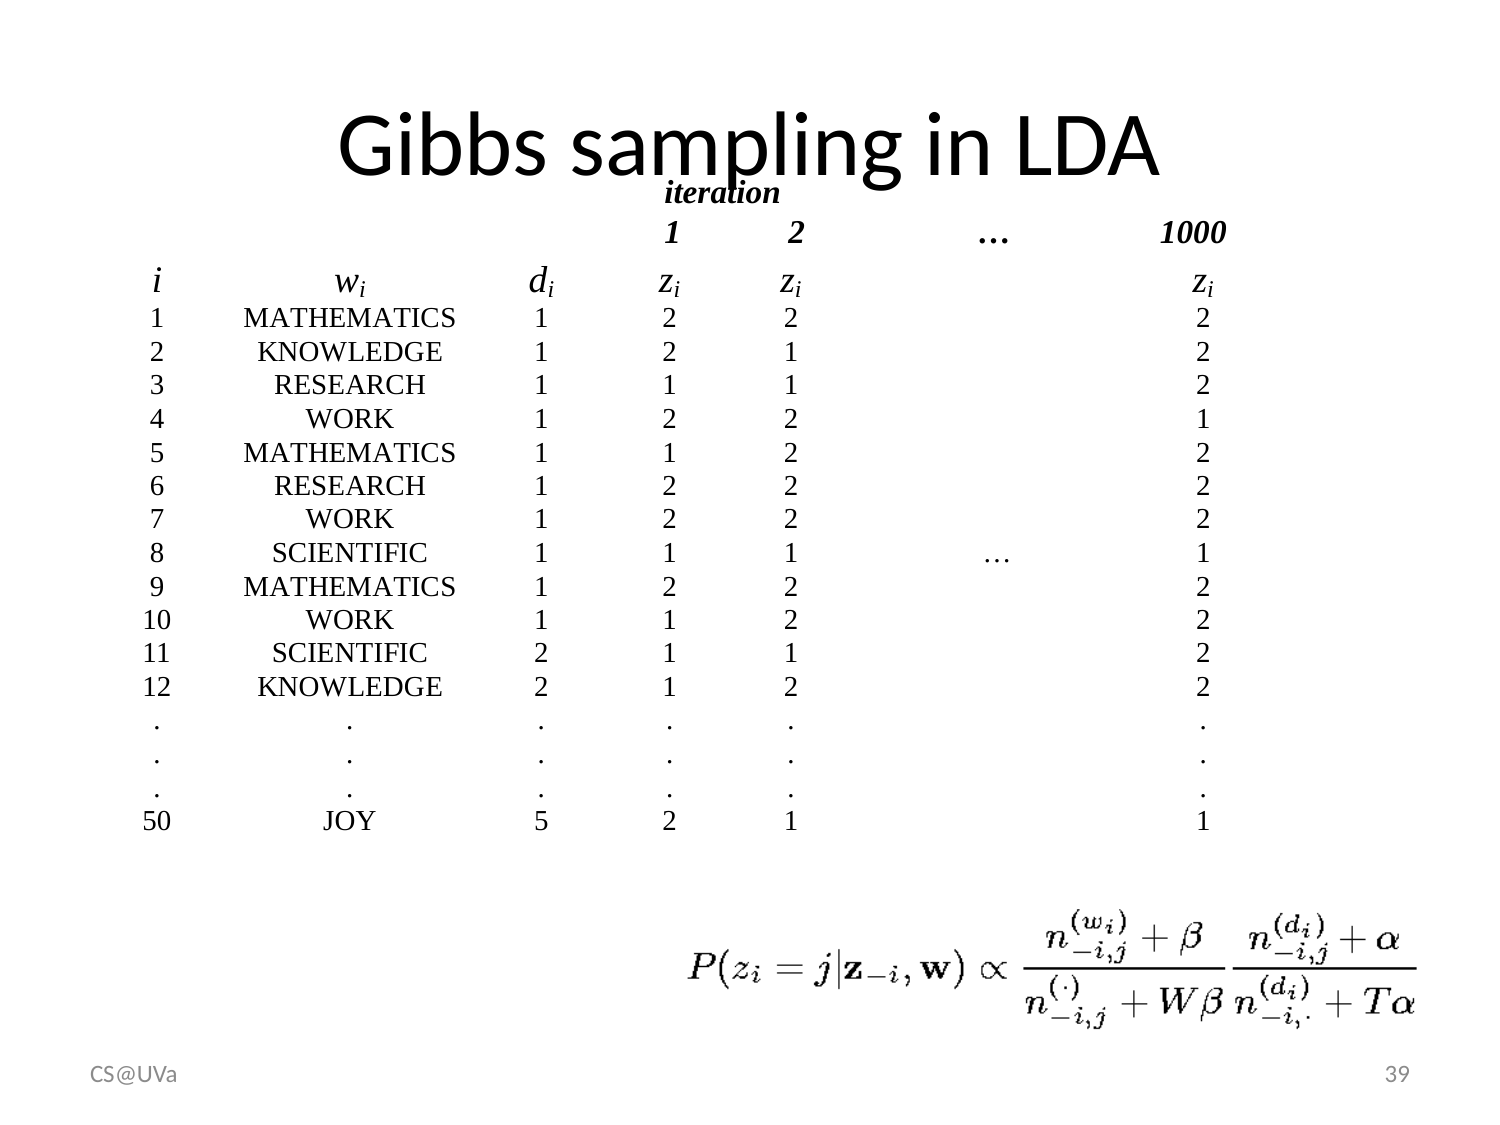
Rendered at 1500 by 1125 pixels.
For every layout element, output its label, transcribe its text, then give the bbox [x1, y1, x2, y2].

title Gibbs sampling in LDA [75, 45, 1425, 233]
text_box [674, 899, 1427, 1042]
text_box iteration 1 2 … 1000 [649, 162, 1243, 256]
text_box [71, 258, 1500, 1097]
